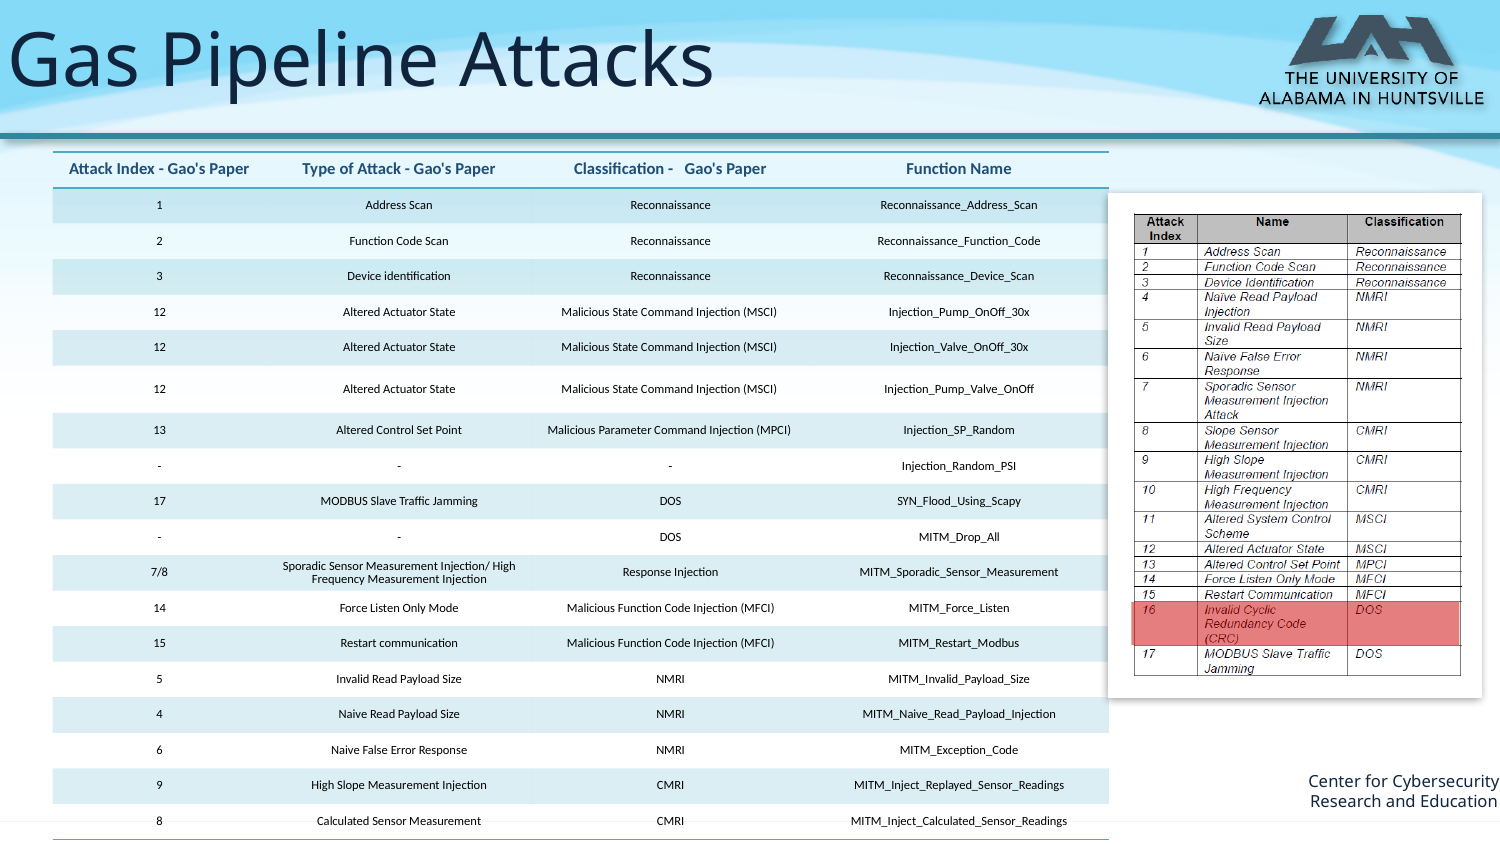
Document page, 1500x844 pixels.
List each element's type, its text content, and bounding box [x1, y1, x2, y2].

table_cell Restart communication [267, 626, 532, 662]
table_cell MODBUS Slave Traffic Jamming [267, 484, 532, 519]
picture [0, 0, 1500, 135]
table_cell 12 [53, 330, 267, 366]
table_cell Injection_Pump_OnOff_30x [809, 295, 1102, 330]
table_cell MITM_Invalid_Payload_Size [809, 662, 1102, 697]
table_cell DOS [532, 519, 809, 555]
table_cell 17 [53, 484, 267, 519]
table_cell Reconnaissance_Device_Scan [809, 259, 1102, 295]
table_cell Malicious Function Code Injection (MFCI) [532, 591, 809, 626]
table_cell Invalid Read Payload Size [267, 662, 532, 697]
table_cell - [532, 448, 809, 484]
table_cell 14 [53, 591, 267, 626]
table_cell Function Code Scan [267, 223, 532, 259]
table_cell MITM_Inject_Replayed_Sensor_Readings [809, 768, 1109, 804]
picture [0, 139, 1500, 844]
table_header Function Name [809, 153, 1109, 187]
table_cell Naive False Error Response [267, 733, 532, 768]
table_cell Injection_Valve_OnOff_30x [809, 330, 1102, 366]
table_cell Reconnaissance_Address_Scan [809, 189, 1109, 223]
table_cell 2 [53, 223, 267, 259]
table_cell 8 [53, 804, 267, 839]
table_cell Sporadic Sensor Measurement Injection/ High Frequency Measurement Injection [267, 555, 532, 591]
text_box Center for Cybersecurity Research and Education [1293, 763, 1500, 819]
table_cell 15 [53, 626, 267, 662]
table_cell Malicious State Command Injection (MSCI) [532, 330, 809, 366]
table_cell Reconnaissance [532, 189, 809, 223]
table_cell Malicious Parameter Command Injection (MPCI) [532, 413, 809, 448]
table_cell Naive Read Payload Size [267, 697, 532, 733]
table_cell MITM_Drop_All [809, 519, 1102, 555]
table_cell Address Scan [267, 189, 532, 223]
table_cell Altered Actuator State [267, 366, 532, 413]
table_cell Reconnaissance [532, 223, 809, 259]
table_cell CMRI [532, 768, 809, 804]
table_cell Malicious State Command Injection (MSCI) [532, 295, 809, 330]
table_cell MITM_Sporadic_Sensor_Measurement [809, 555, 1102, 591]
table_cell - [53, 519, 267, 555]
table_cell 3 [53, 259, 267, 295]
table_cell NMRI [532, 733, 809, 768]
table_cell 4 [53, 697, 267, 733]
table_cell Injection_Pump_Valve_OnOff [809, 366, 1102, 413]
table_cell NMRI [532, 662, 809, 697]
table_cell Response Injection [532, 555, 809, 591]
table_cell High Slope Measurement Injection [267, 768, 532, 804]
table_cell 5 [53, 662, 267, 697]
table_cell - [267, 519, 532, 555]
table_cell Reconnaissance [532, 259, 809, 295]
table_cell Altered Actuator State [267, 330, 532, 366]
table_cell Reconnaissance_Function_Code [809, 223, 1102, 259]
table_cell MITM_Force_Listen [809, 591, 1102, 626]
table_cell 7/8 [53, 555, 267, 591]
table_cell Malicious Function Code Injection (MFCI) [532, 626, 809, 662]
table_cell - [53, 448, 267, 484]
text_box Gas Pipeline Attacks [0, 4, 731, 109]
table_cell 12 [53, 366, 267, 413]
table_cell Altered Actuator State [267, 295, 532, 330]
table_cell 1 [53, 189, 267, 223]
table_cell - [267, 448, 532, 484]
table_cell Force Listen Only Mode [267, 591, 532, 626]
table_cell MITM_Exception_Code [809, 733, 1109, 768]
table_cell MITM_Inject_Calculated_Sensor_Readings [809, 804, 1109, 839]
table_cell Injection_SP_Random [809, 413, 1102, 448]
table_cell MITM_Restart_Modbus [809, 626, 1102, 662]
table_cell 13 [53, 413, 267, 448]
table_cell NMRI [532, 697, 809, 733]
table_cell 9 [53, 768, 267, 804]
table_cell Device identification [267, 259, 532, 295]
table_header Classification - Gao's Paper [532, 153, 809, 187]
table_cell Malicious State Command Injection (MSCI) [532, 366, 809, 413]
table_cell Altered Control Set Point [267, 413, 532, 448]
table_cell CMRI [532, 804, 809, 839]
table_header Attack Index - Gao's Paper [53, 153, 267, 187]
table_header Type of Attack - Gao's Paper [267, 153, 532, 187]
table_cell 6 [53, 733, 267, 768]
table_cell 12 [53, 295, 267, 330]
table_cell Injection_Random_PSI [809, 448, 1102, 484]
table_cell Calculated Sensor Measurement [267, 804, 532, 839]
table_cell MITM_Naive_Read_Payload_Injection [809, 697, 1109, 733]
table_cell SYN_Flood_Using_Scapy [809, 484, 1102, 519]
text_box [1122, 207, 1468, 684]
table_cell DOS [532, 484, 809, 519]
